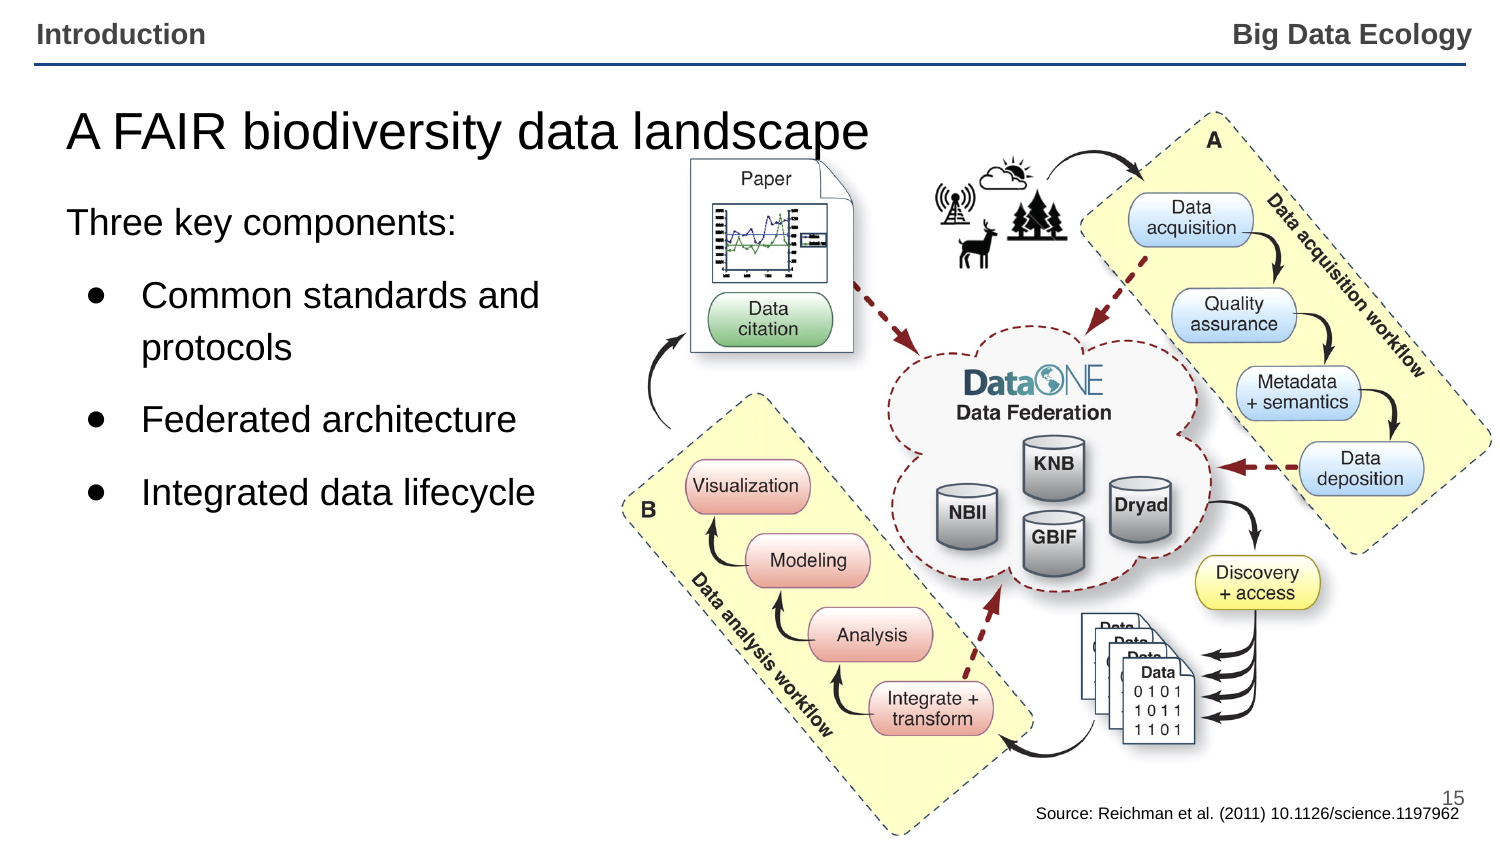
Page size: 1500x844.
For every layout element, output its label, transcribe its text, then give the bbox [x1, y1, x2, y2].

picture [621, 111, 1492, 836]
title A FAIR biodiversity data landscape [51, 72, 1018, 185]
list Three key components: Common standards and protocols Federated architecture Integrated data lifecycle [51, 176, 590, 737]
text_box Introduction [21, 0, 267, 65]
